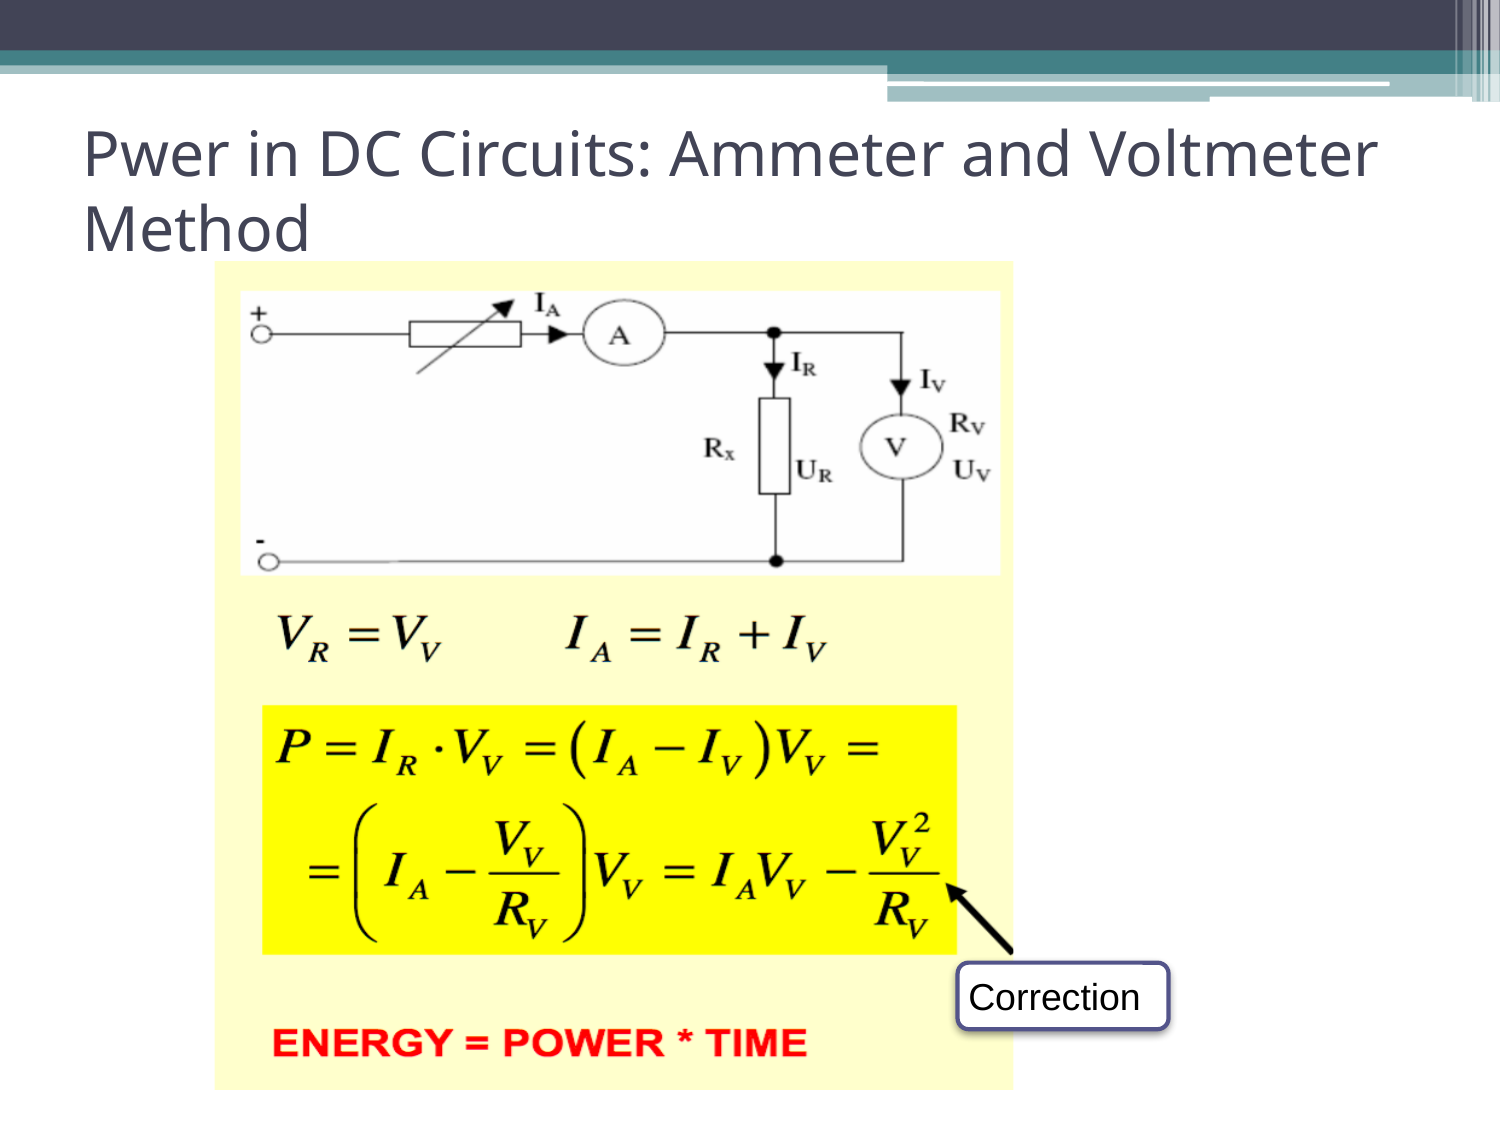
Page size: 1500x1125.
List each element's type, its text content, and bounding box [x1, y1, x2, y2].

text_box Correction [1019, 962, 1169, 1030]
picture [214, 261, 1014, 1090]
title Pwer in DC Circuits: Ammeter and Voltmeter Method [74, 101, 1426, 278]
